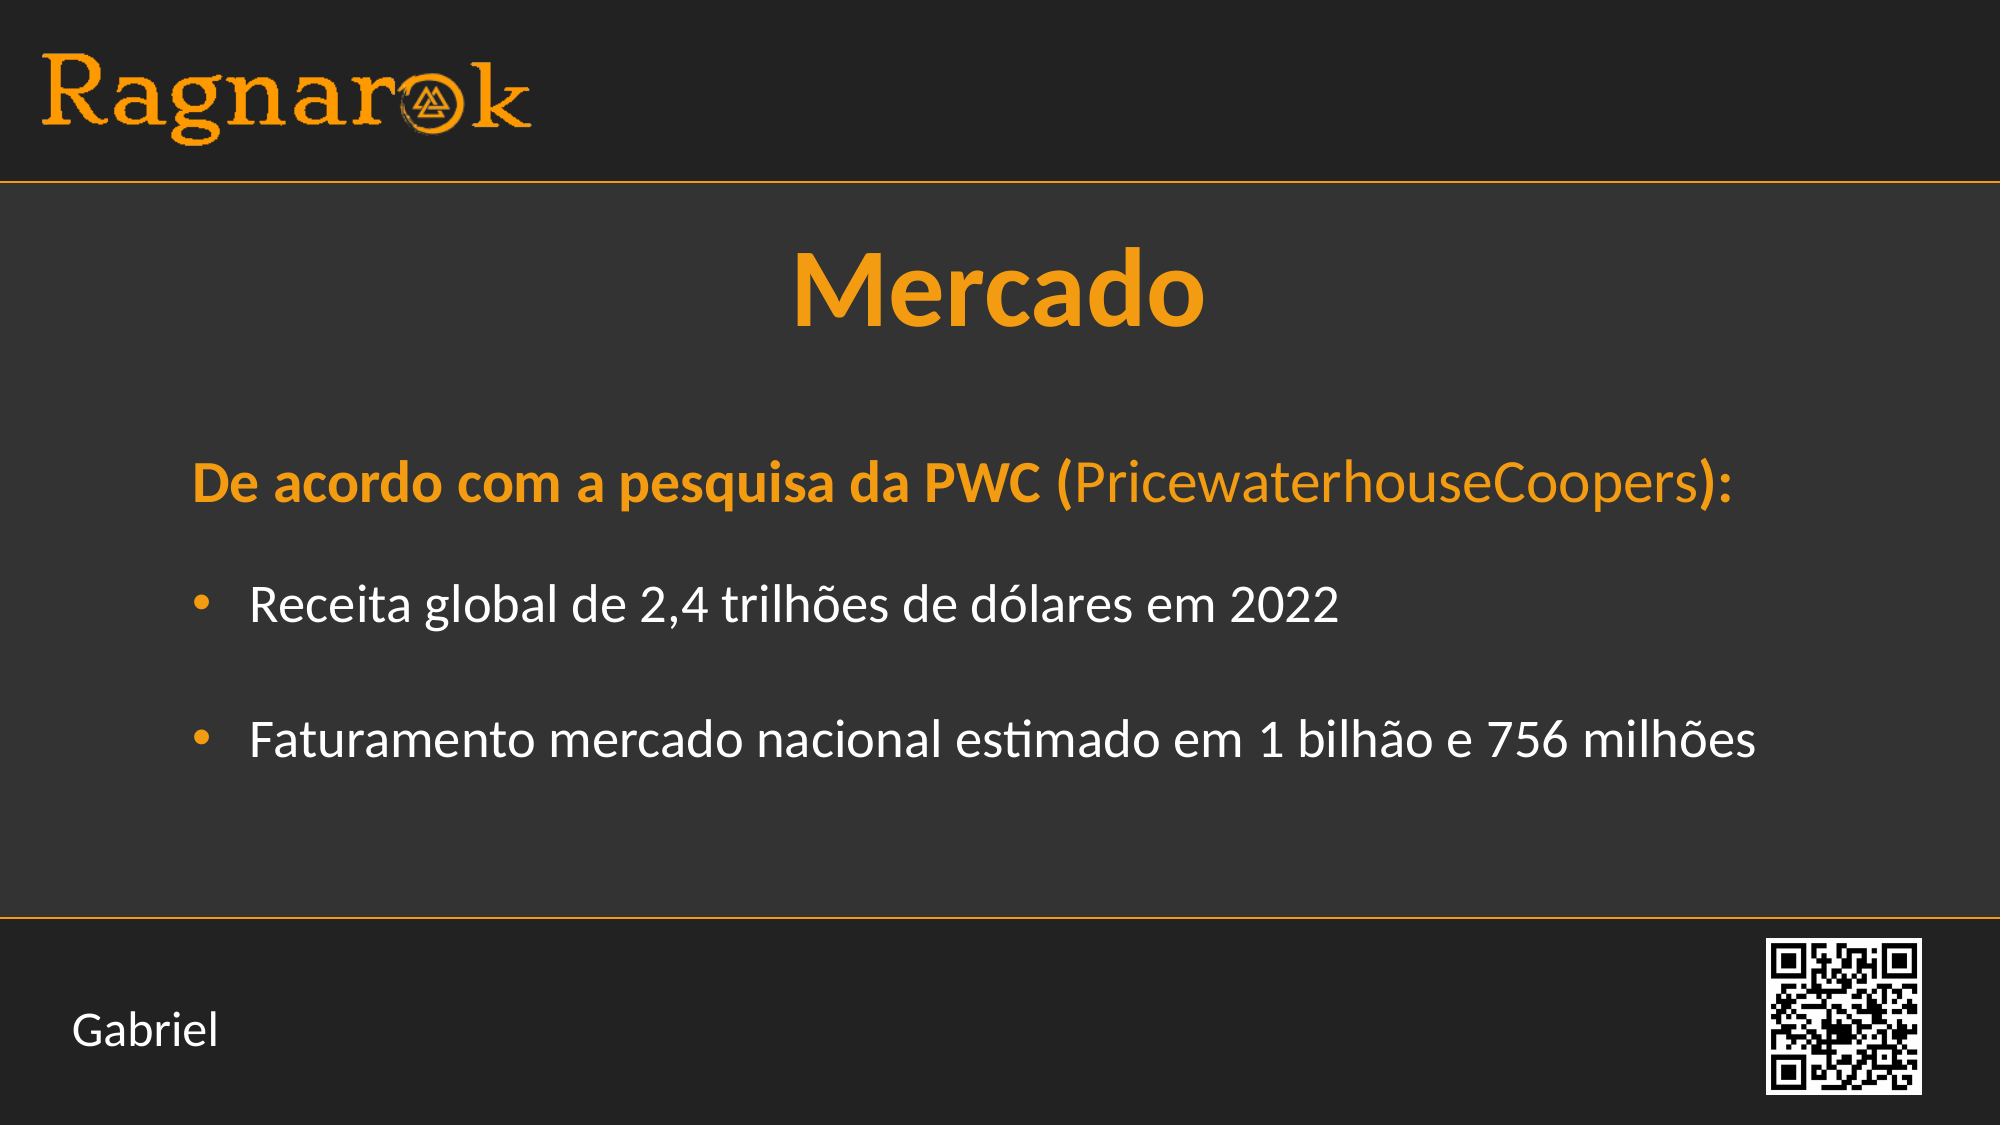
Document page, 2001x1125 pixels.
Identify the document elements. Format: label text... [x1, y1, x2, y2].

text_box Gabriel [56, 988, 236, 1064]
list De acordo com a pesquisa da PWC (PricewaterhouseCoopers): Receita global de 2,4 trilhões de dólares em 2022 Faturamento mercado nacional estimado em 1 bilhão e 756 milhões [177, 441, 1852, 822]
text_box [769, 0, 2000, 181]
text_box [0, 919, 2000, 1125]
title Mercado [775, 95, 1225, 358]
picture [0, 0, 764, 402]
picture [1766, 938, 1922, 1095]
text_box [0, 181, 2000, 919]
